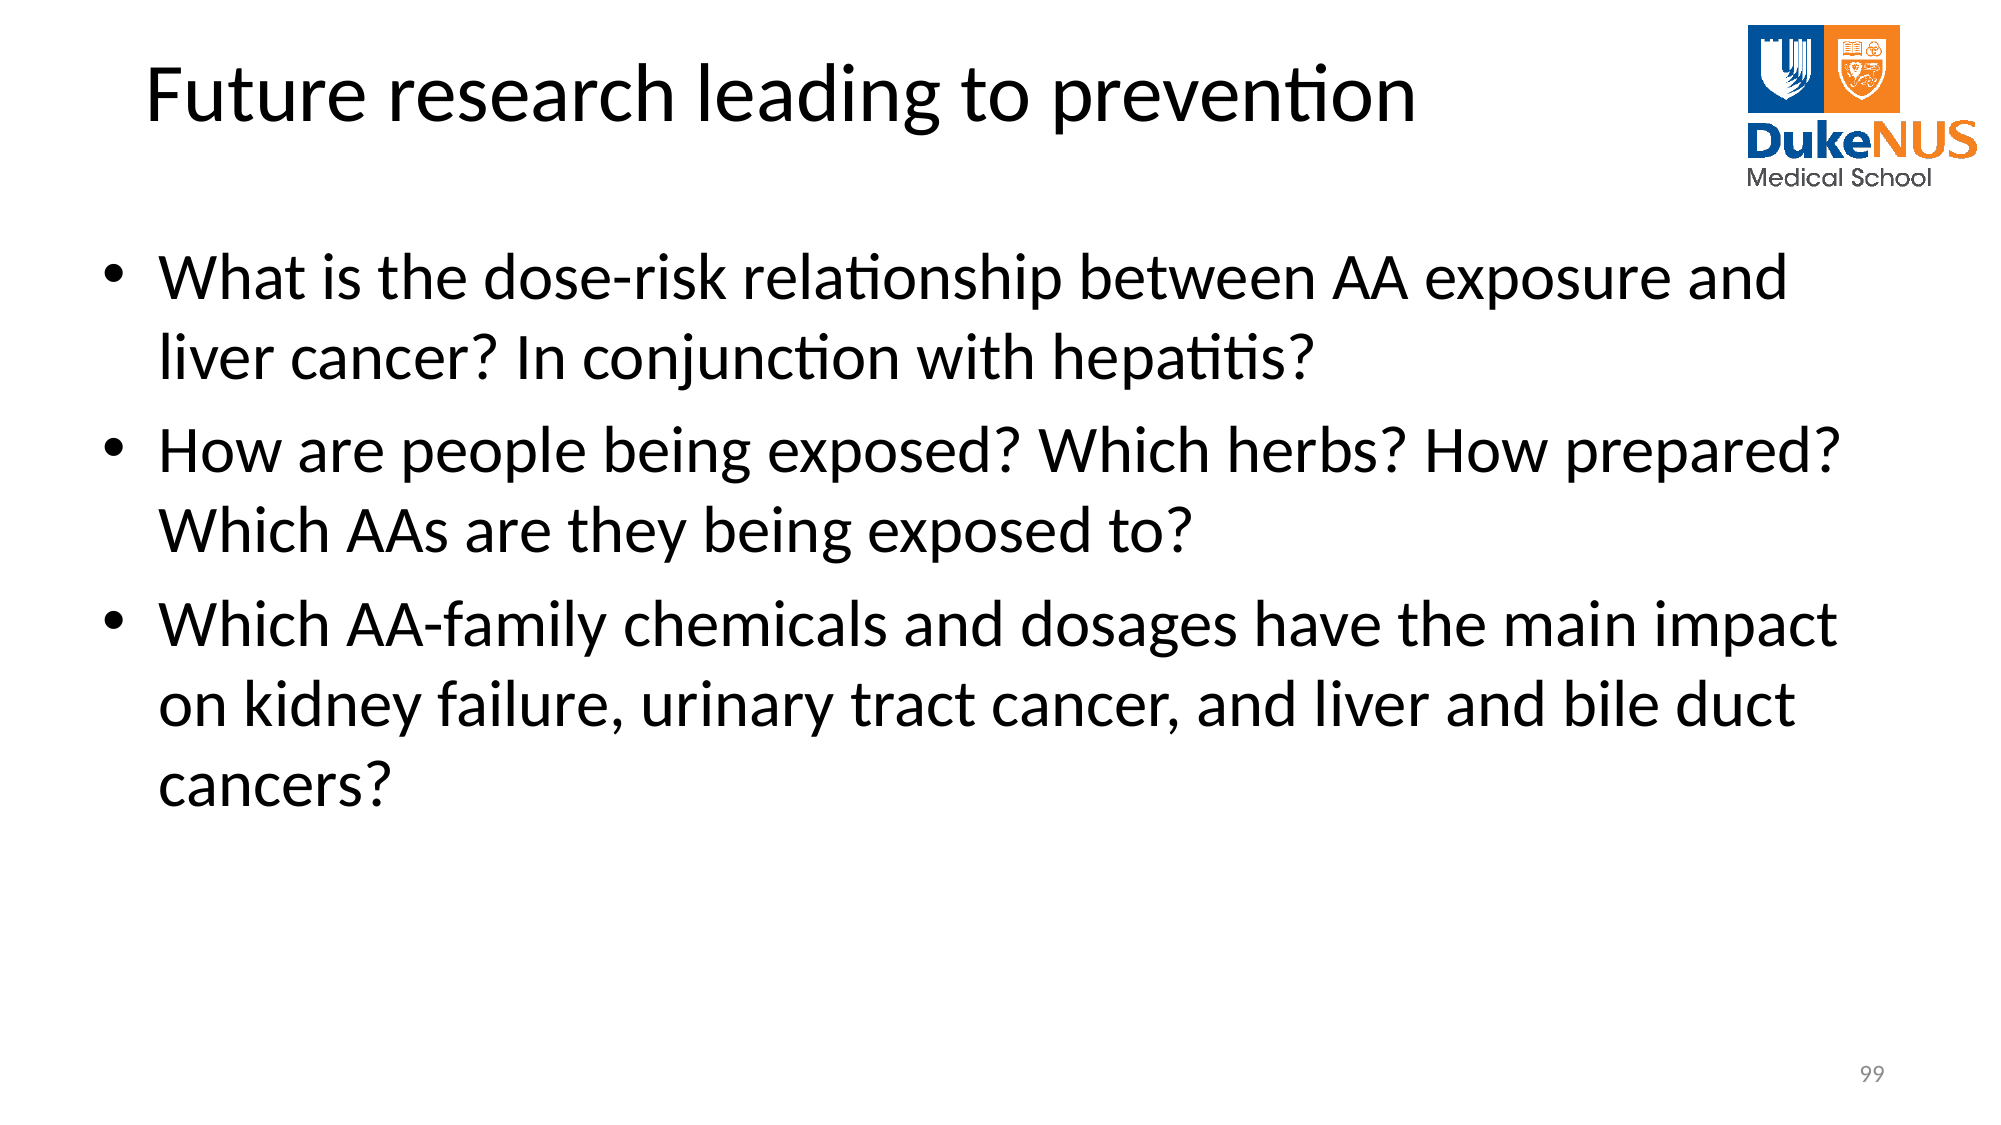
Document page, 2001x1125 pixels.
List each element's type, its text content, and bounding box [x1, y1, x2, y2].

slide_number 99 [1433, 1042, 1900, 1103]
title Future research leading to prevention [130, 13, 1856, 163]
picture [1737, 12, 1978, 189]
list What is the dose-risk relationship between AA exposure and liver cancer? In conjunction with hepatitis? How are people being exposed? Which herbs? How prepared? Which AAs are they being exposed to? Which AA-family chemicals and dosages have the main impact on kidney failure, urinary tract cancer, and liver and bile duct cancers? [87, 224, 1906, 1025]
